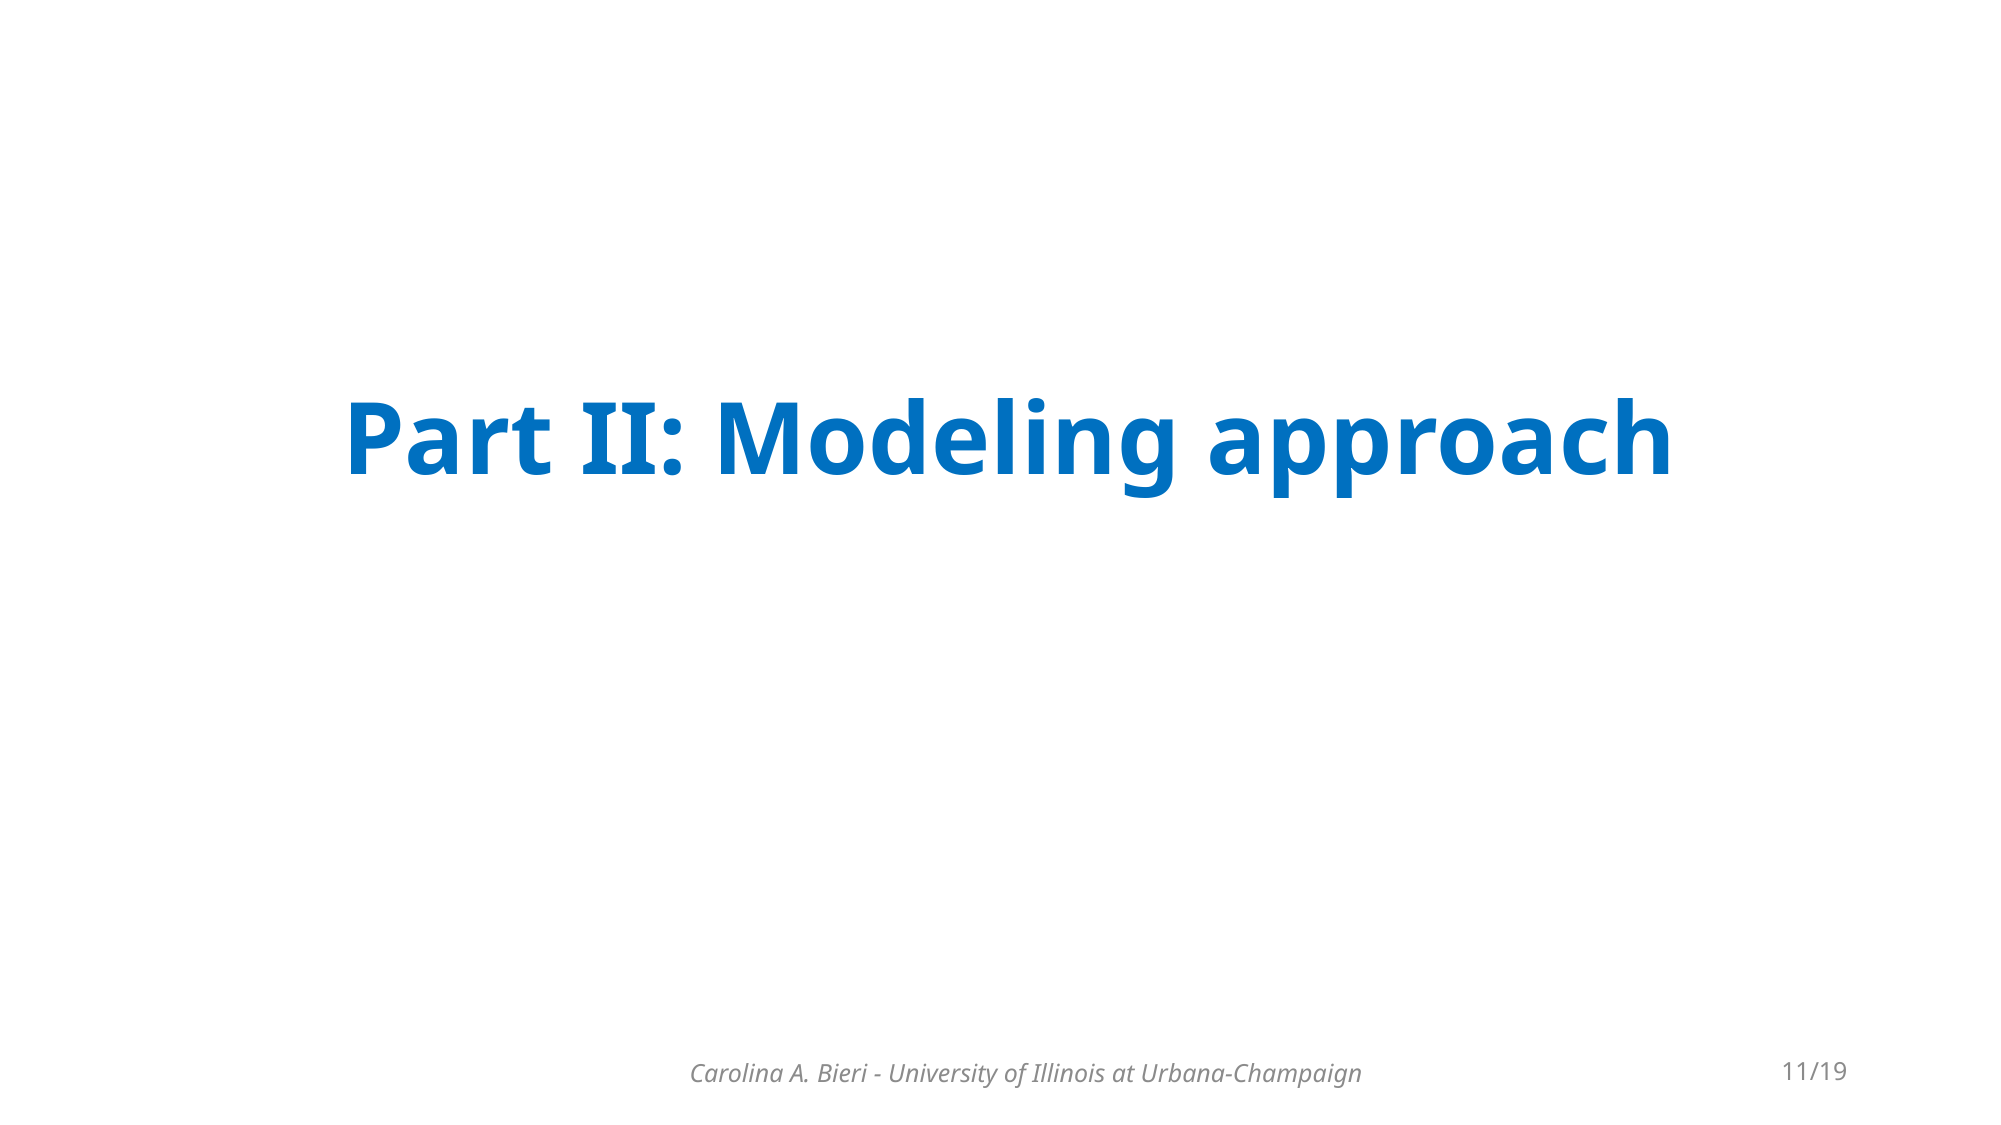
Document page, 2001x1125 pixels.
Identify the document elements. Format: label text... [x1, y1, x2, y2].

slide_number 11/19 [1412, 1042, 1863, 1103]
text_box Part II: Modeling approach [327, 381, 1693, 504]
footer Carolina A. Bieri - University of Illinois at Urbana-Champaign [662, 1042, 1391, 1103]
